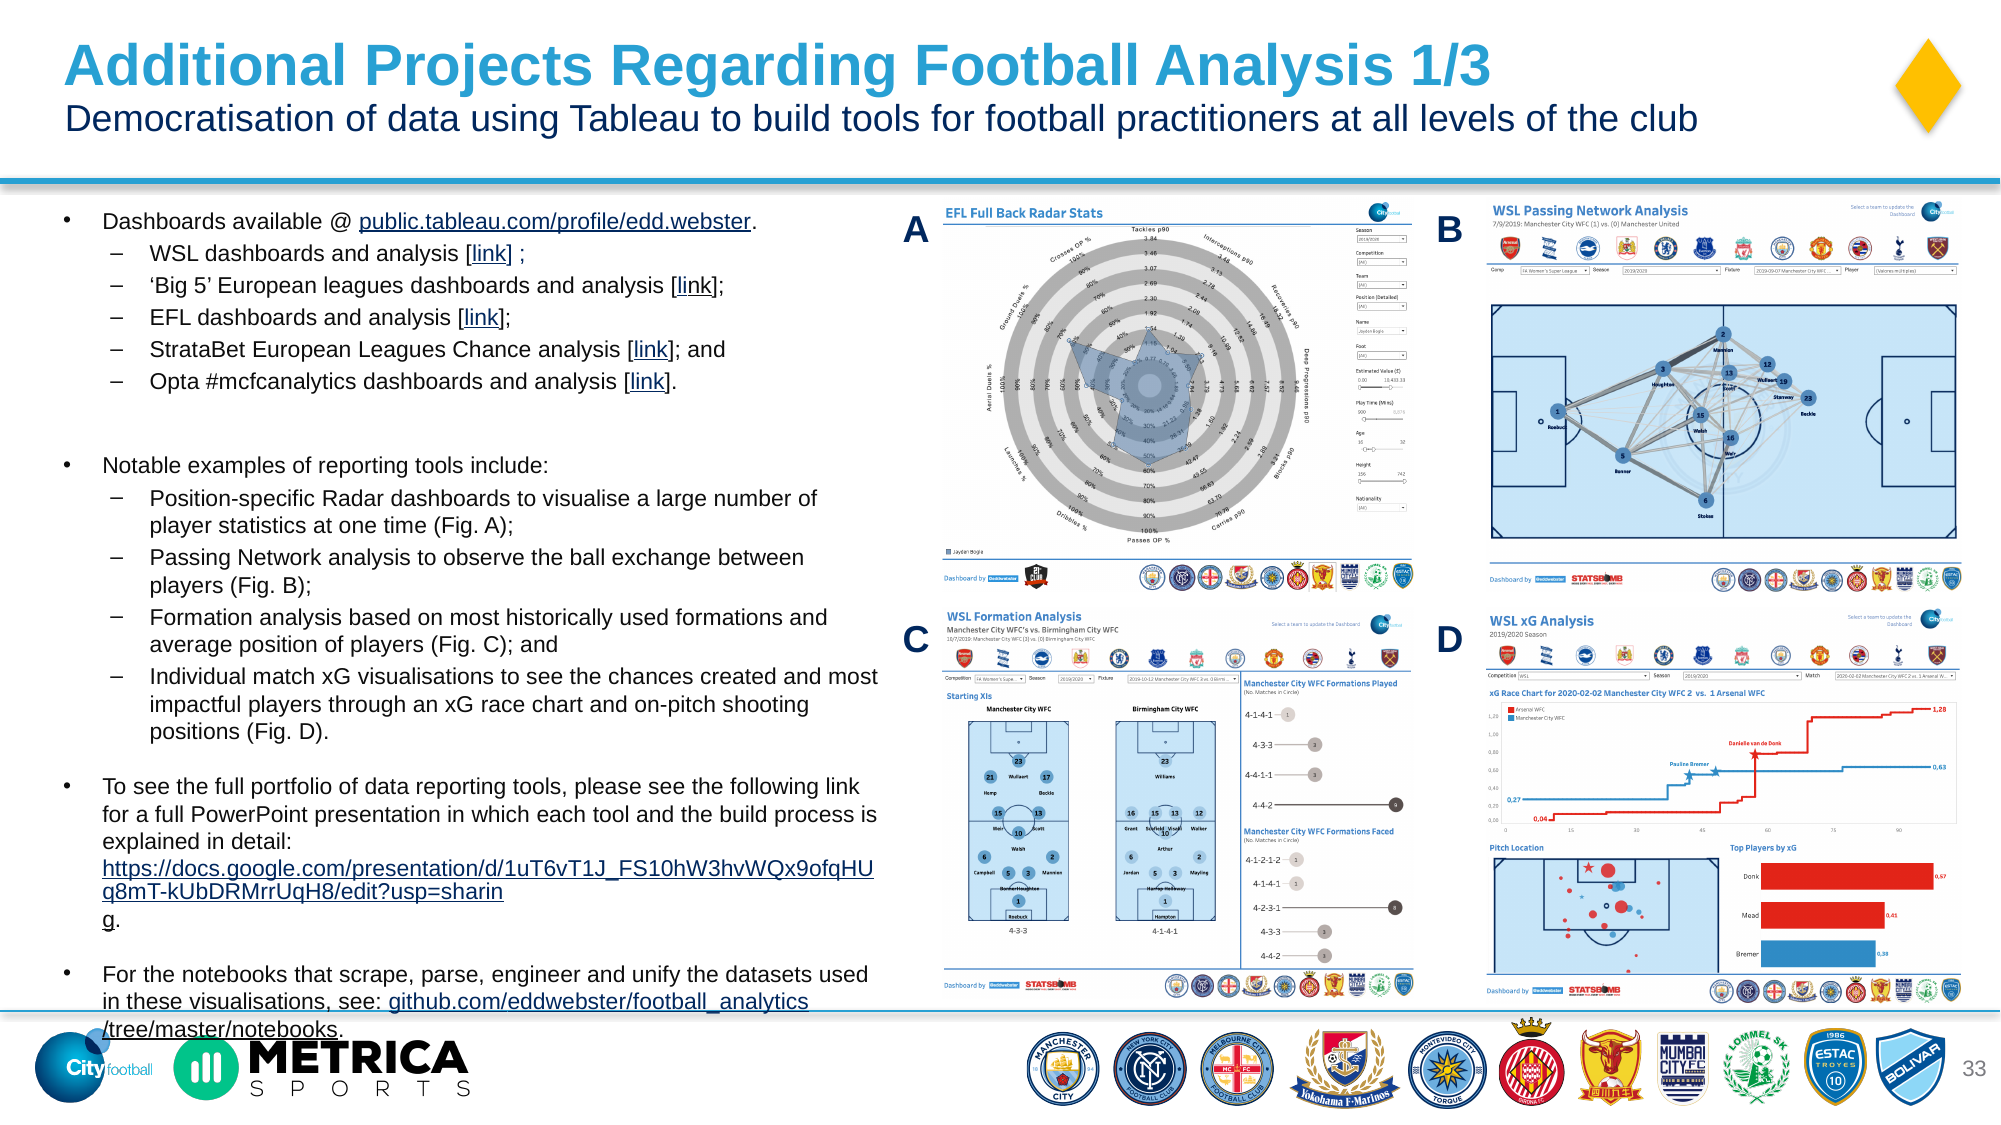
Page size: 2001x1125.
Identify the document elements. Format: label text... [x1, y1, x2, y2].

list Democratisation of data using Tableau to build tools for football practitioners at all levels of the club [64, 94, 1712, 139]
picture [160, 1027, 483, 1108]
picture [1875, 1028, 1946, 1106]
picture [1718, 1028, 1795, 1106]
picture [1486, 607, 1962, 1005]
text_box B [1415, 197, 1484, 258]
text_box C [879, 607, 941, 667]
picture [1498, 1017, 1709, 1106]
picture [1486, 197, 1962, 592]
picture [35, 1028, 152, 1103]
list Additional Projects Regarding Football Analysis 1/3 [63, 26, 1710, 105]
text_box D [1414, 607, 1484, 667]
picture [1026, 1017, 1487, 1109]
picture [942, 607, 1414, 999]
picture [942, 197, 1414, 592]
slide_number 33 [1936, 1044, 1987, 1091]
picture [1804, 1028, 1867, 1106]
text_box [1894, 37, 1963, 134]
text_box A [879, 197, 940, 258]
list Dashboards available @ public.tableau.com/profile/edd.webster. WSL dashboards and analysis [link] ; ‘Big 5’ European leagues dashboards and analysis [link]; EFL dashboards and analysis [link]; StrataBet European Leagues Chance analysis [link]; and Opta #mcfcanalytics dashboards and analysis [link]. Notable examples of reporting tools include: Position-specific Radar dashboards to visualise a large number of player statistics at one time (Fig. A); Passing Network analysis to observe the ball exchange between players (Fig. B); Formation analysis based on most historically used formations and average position of players (Fig. C); and Individual match xG visualisations to see the chances created and most impactful players through an xG race chart and on-pitch shooting positions (Fig. D). To see the full portfolio of data reporting tools, please see the following link for a full PowerPoint presentation in which each tool and the build process is explained in detail: https://docs.google.com/presentation/d/1uT6vT1J_FS10hW3hvWQx9ofqHUq8mT-kUbDRMrrUqH8/edit?usp=sharing. For the notebooks that scrape, parse, engineer and unify the datasets used in these visualisations, see: github.com/eddwebster/football_analytics/tree/master/notebooks. [63, 206, 880, 1004]
